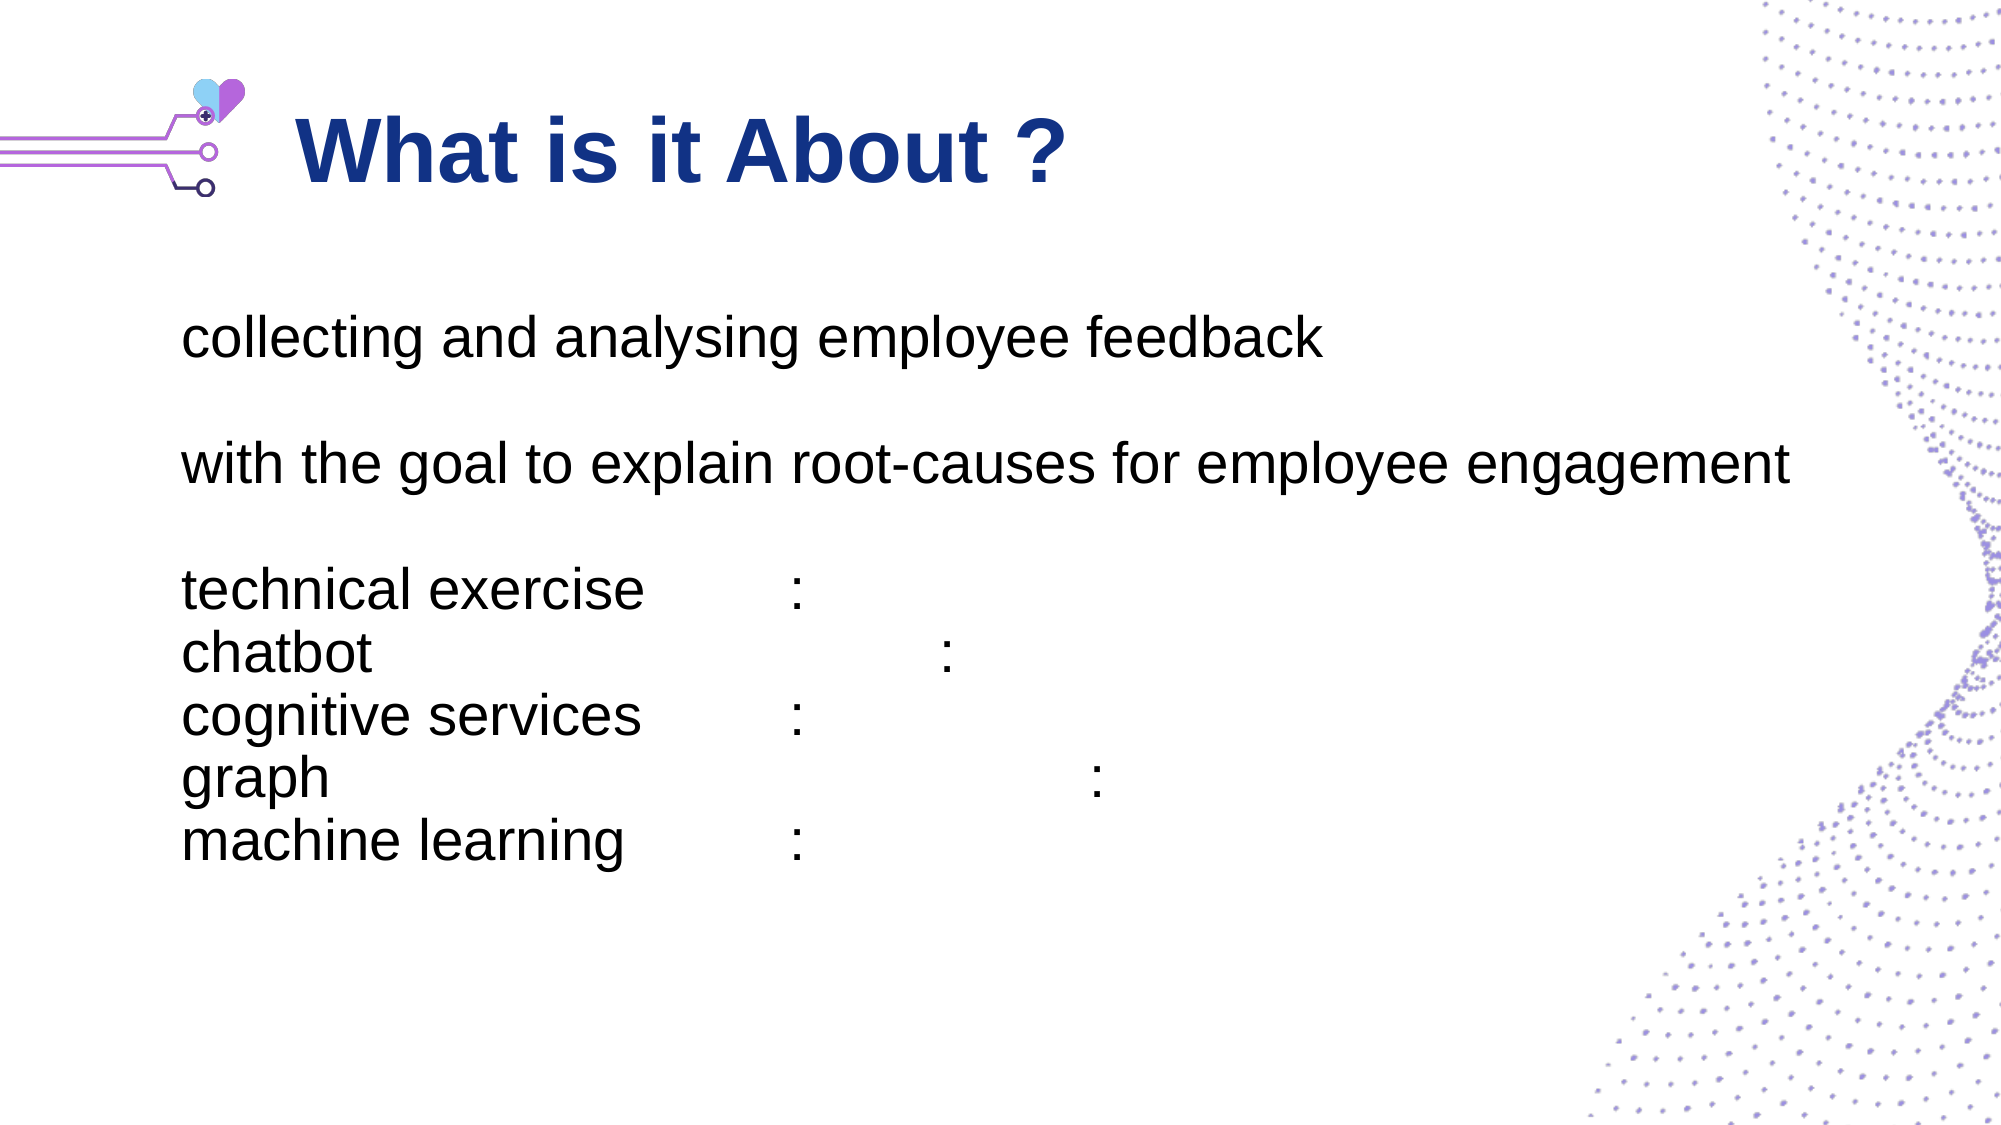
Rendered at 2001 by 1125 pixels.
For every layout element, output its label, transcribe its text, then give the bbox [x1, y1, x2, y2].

picture [0, 79, 245, 197]
text_box collecting and analysing employee feedback with the goal to explain root-causes for employee engagement technical exercise : chatbot : cognitive services : graph : machine learning : [137, 299, 1846, 1125]
title What is it About ? [280, 44, 1863, 262]
